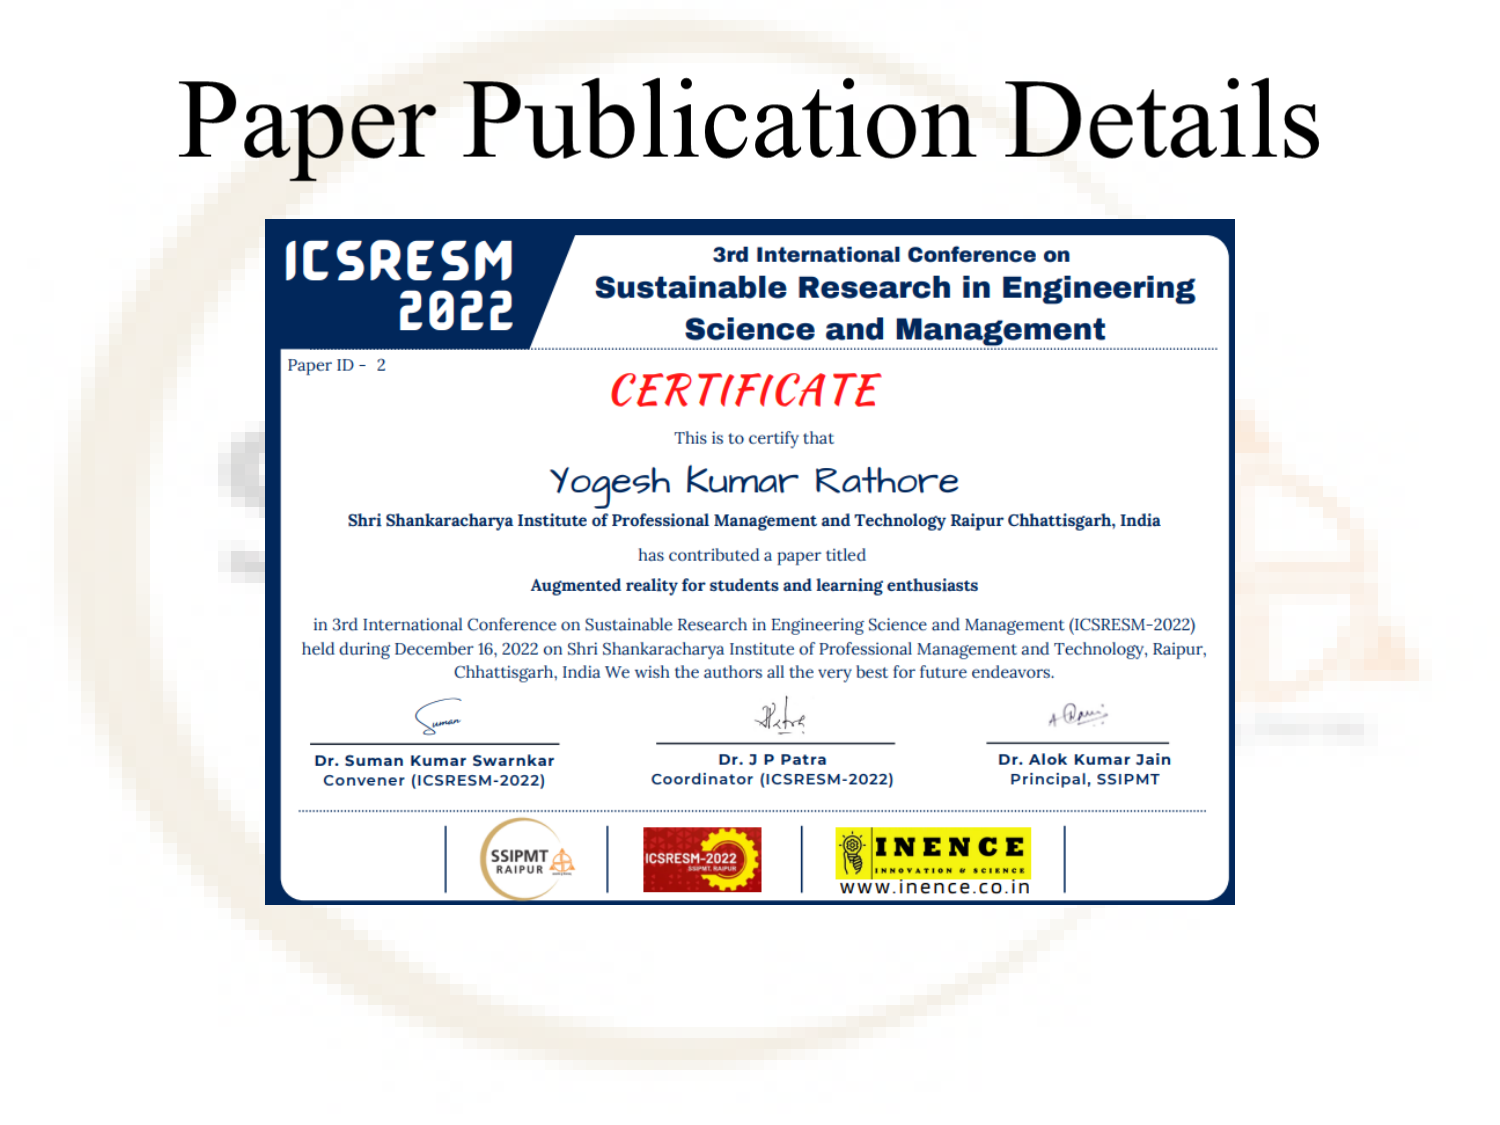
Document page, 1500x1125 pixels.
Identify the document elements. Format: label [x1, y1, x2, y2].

picture [109, 12, 1391, 906]
